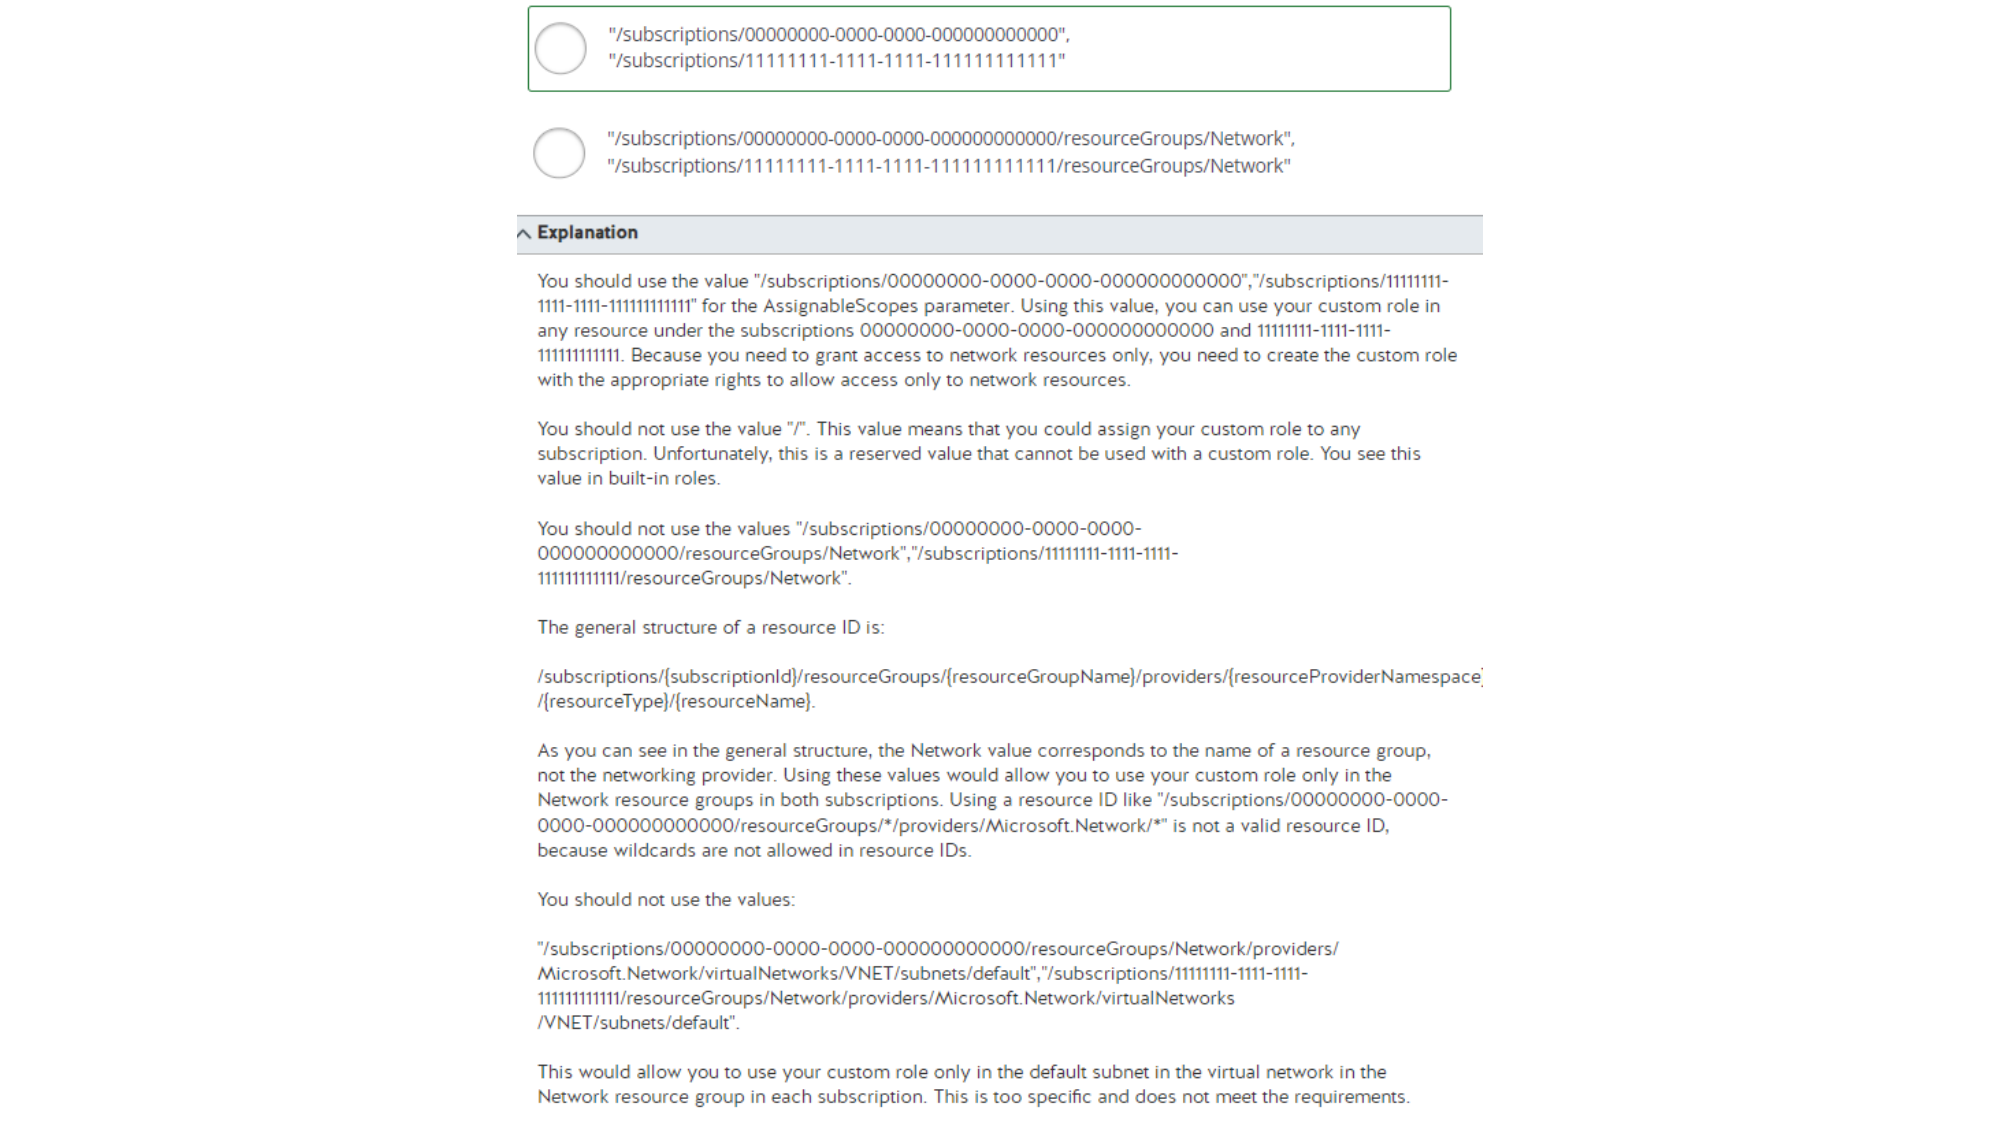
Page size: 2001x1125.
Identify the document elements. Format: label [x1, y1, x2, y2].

picture [517, 0, 1483, 1125]
